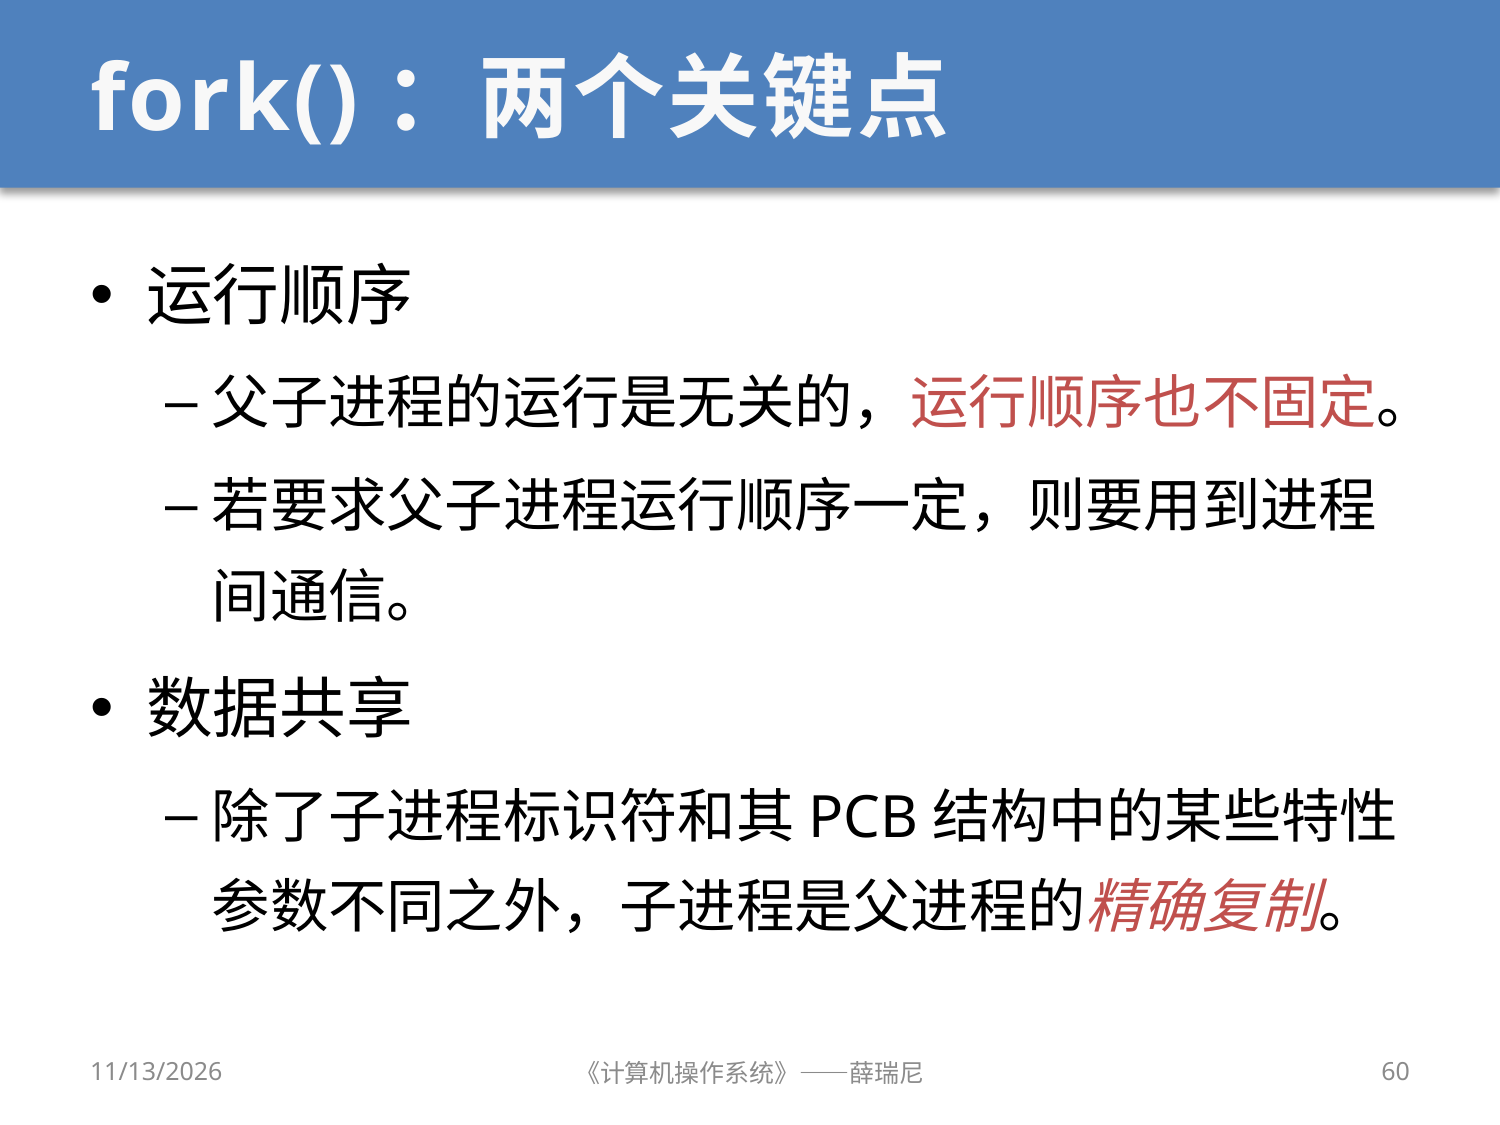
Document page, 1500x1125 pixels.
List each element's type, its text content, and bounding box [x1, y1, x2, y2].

slide_number 60 [1074, 1042, 1425, 1103]
list 运行顺序 父子进程的运行是无关的，运行顺序也不固定。 若要求父子进程运行顺序一定，则要用到进程间通信。 数据共享 除了子进程标识符和其PCB结构中的某些特性参数不同之外，子进程是父进程的精确复制。 [75, 221, 1425, 1021]
title fork()：两个关键点 [75, 0, 1425, 188]
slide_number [75, 1042, 425, 1103]
footer 《计算机操作系统》——薛瑞尼 [512, 1042, 988, 1103]
